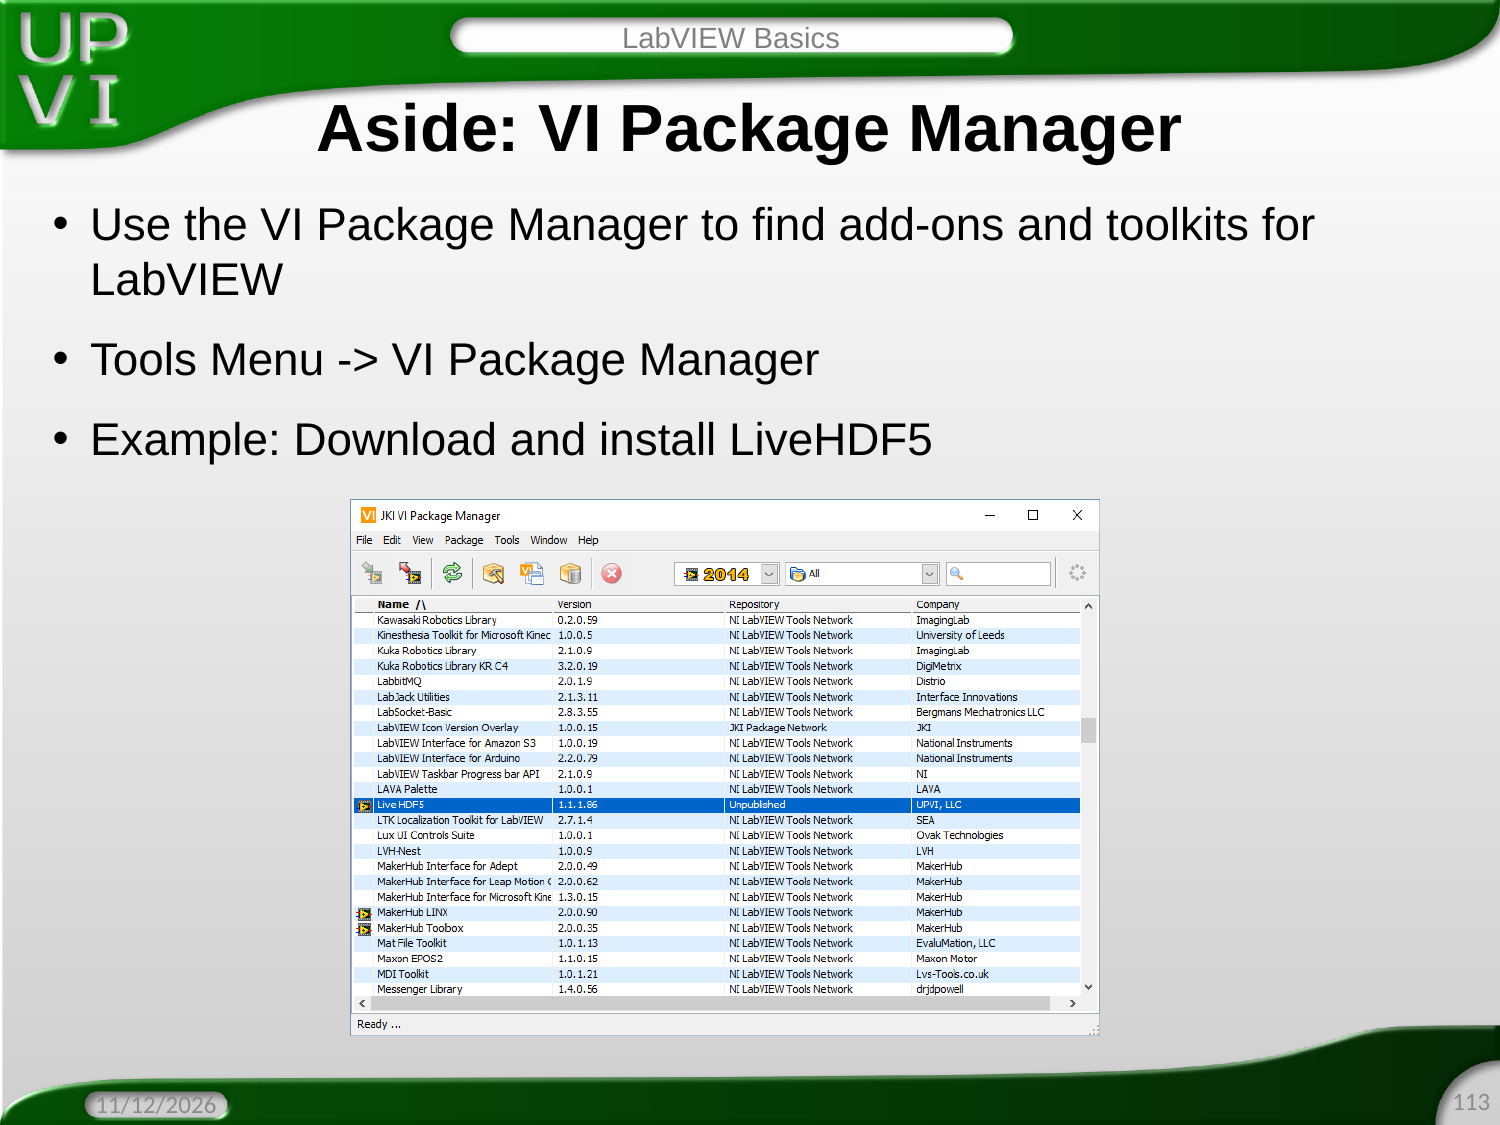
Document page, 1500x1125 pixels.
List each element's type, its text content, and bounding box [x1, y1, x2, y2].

title Aside: VI Package Manager [75, 75, 1425, 175]
picture [0, 0, 1500, 1125]
slide_number 113 [1155, 1069, 1500, 1125]
footer LabVIEW Basics [450, 6, 1013, 67]
list Use the VI Package Manager to find add-ons and toolkits for LabVIEW Tools Menu -> VI Package Manager Example: Download and install LiveHDF5 [37, 187, 1450, 488]
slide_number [75, 1073, 238, 1125]
